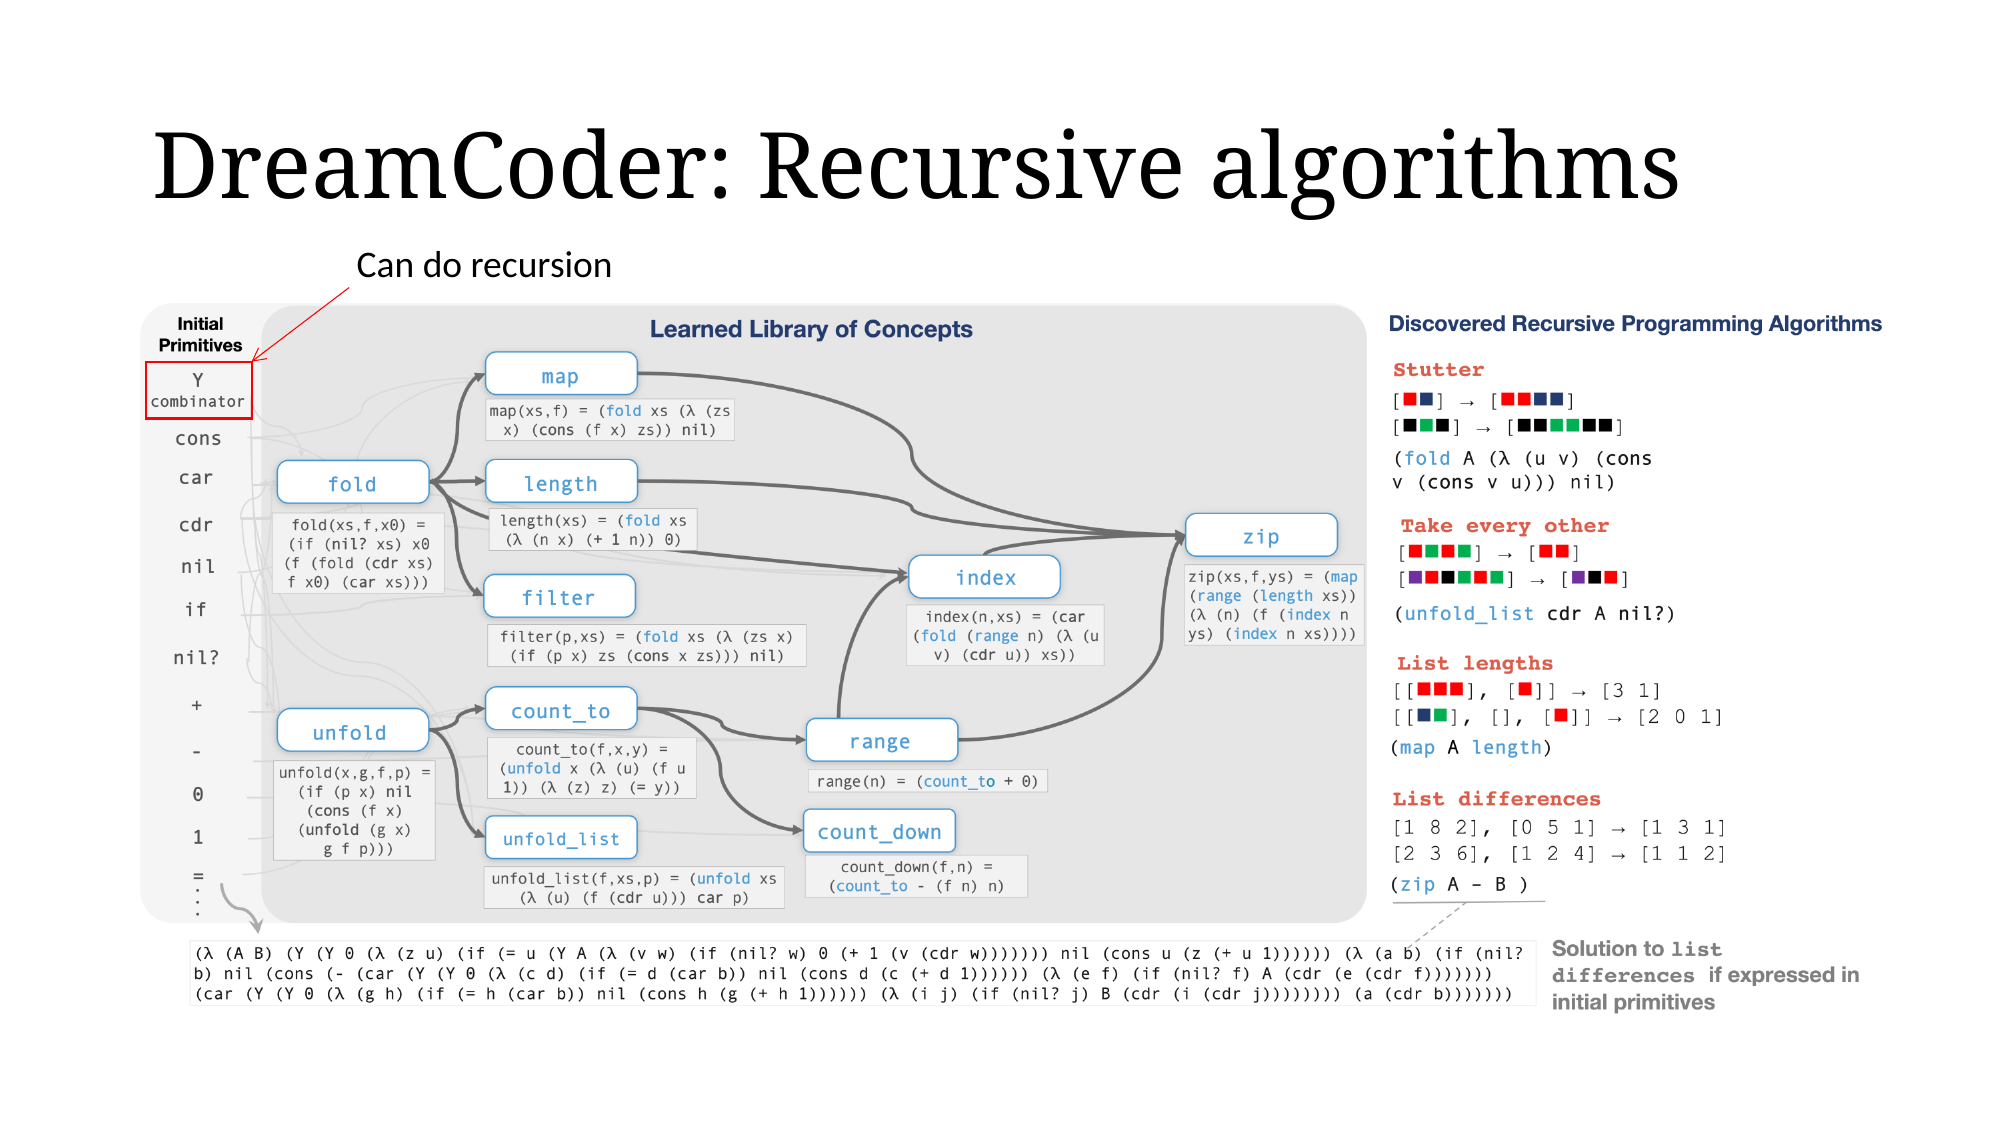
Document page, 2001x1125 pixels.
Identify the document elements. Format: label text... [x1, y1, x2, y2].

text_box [251, 287, 350, 362]
picture [131, 298, 1890, 1031]
title DreamCoder: Recursive algorithms [137, 59, 1863, 278]
text_box Can do recursion [341, 232, 635, 293]
